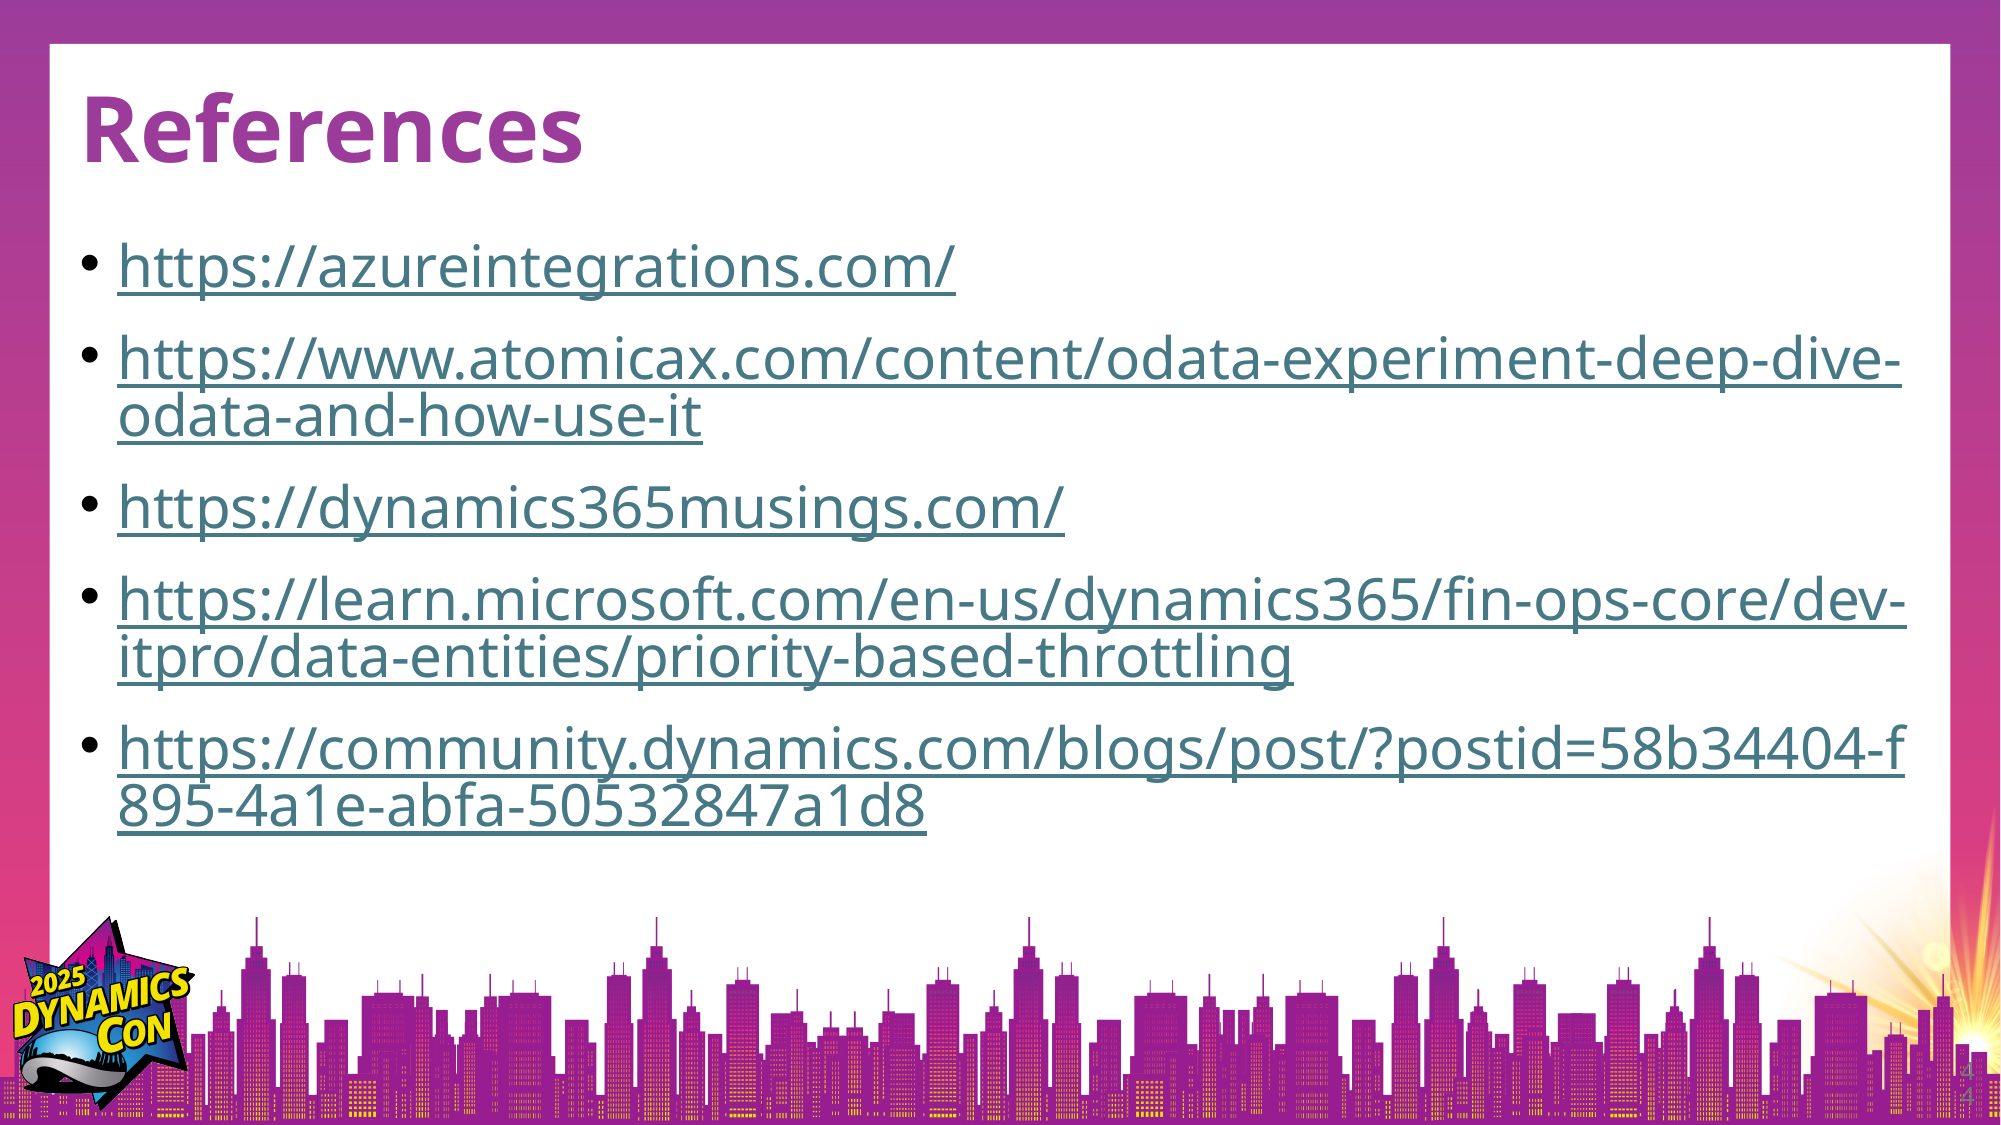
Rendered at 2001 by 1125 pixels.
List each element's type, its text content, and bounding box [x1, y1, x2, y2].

slide_number 44 [1945, 1042, 2000, 1103]
title References [64, 60, 1932, 205]
picture [1729, 1031, 1733, 1087]
picture [1758, 640, 2001, 1094]
list https://azureintegrations.com/ https://www.atomicax.com/content/odata-experiment-deep-dive-odata-and-how-use-it https://dynamics365musings.com/ https://learn.microsoft.com/en-us/dynamics365/fin-ops-core/dev-itpro/data-entities/priority-based-throttling https://community.dynamics.com/blogs/post/?postid=58b34404-f895-4a1e-abfa-50532847a1d8 [64, 222, 1932, 945]
picture [13, 916, 195, 1111]
